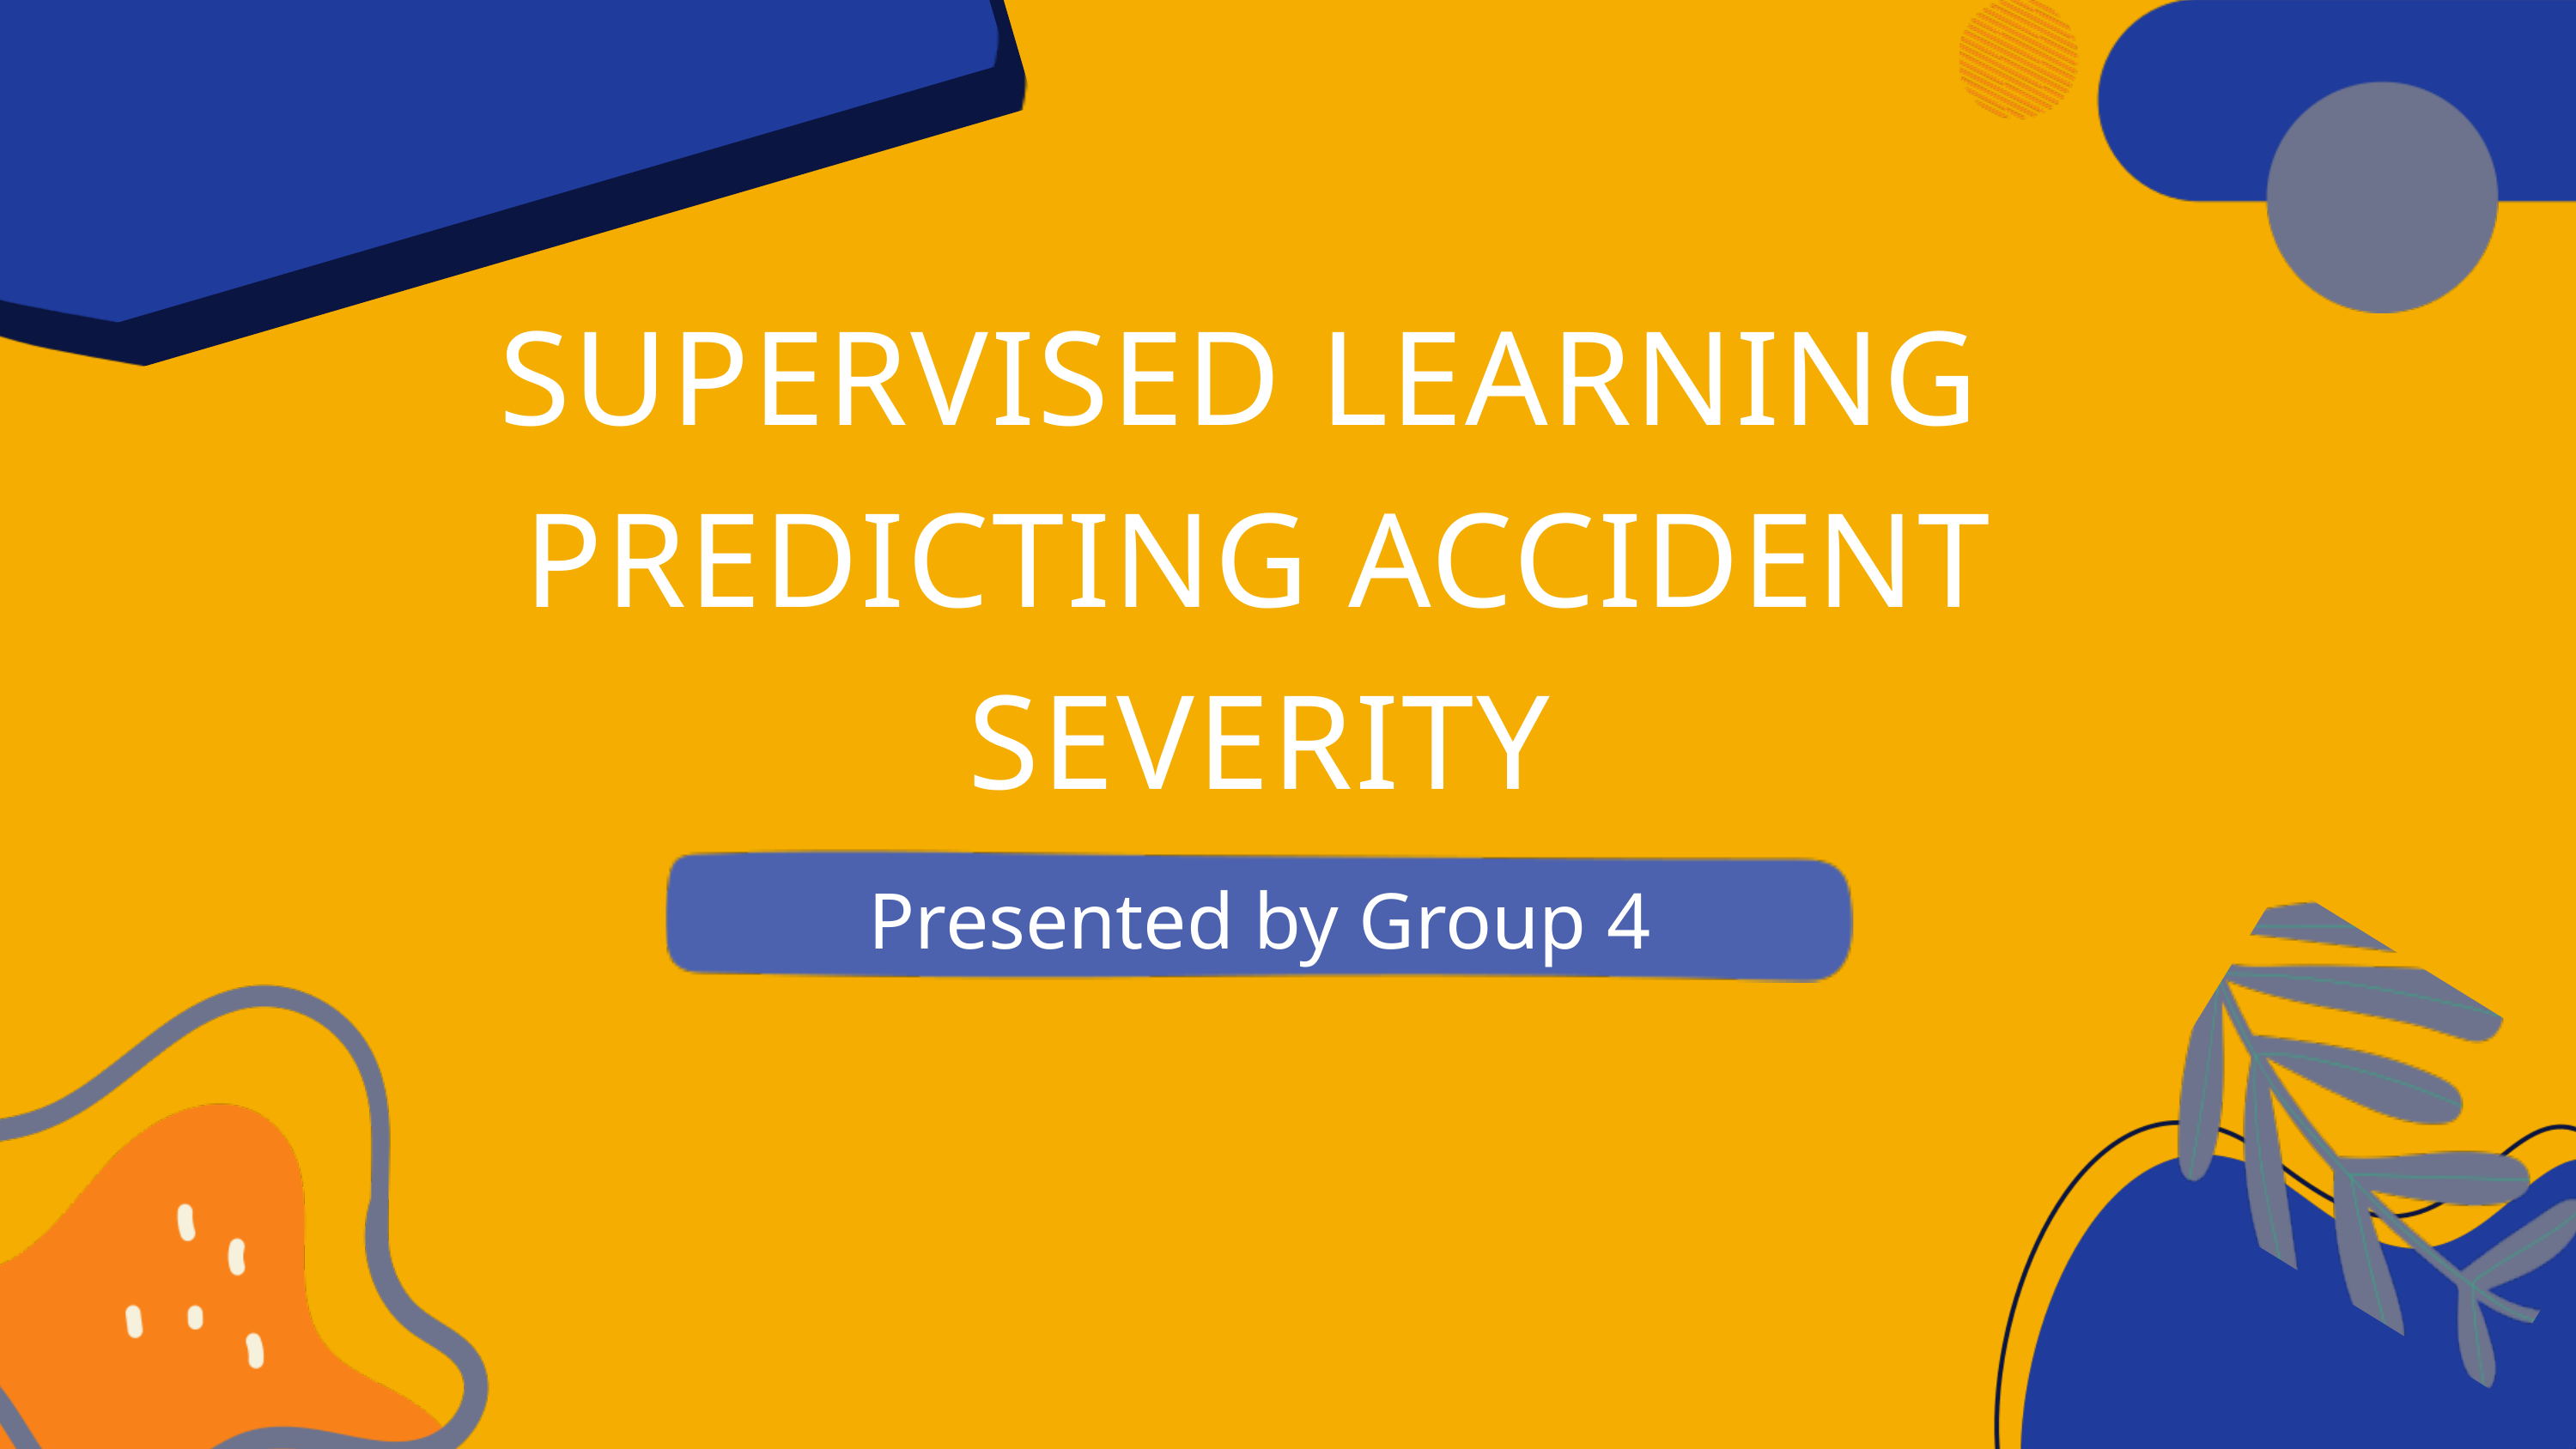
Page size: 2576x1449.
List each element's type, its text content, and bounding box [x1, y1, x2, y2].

text_box [0, 0, 1035, 409]
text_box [1959, 0, 2576, 1449]
text_box [665, 848, 1854, 983]
text_box [0, 982, 492, 1449]
text_box SUPERVISED LEARNING PREDICTING ACCIDENT SEVERITY [320, 269, 1953, 815]
text_box [0, 0, 1008, 357]
text_box Presented by Group 4 [740, 856, 1779, 964]
